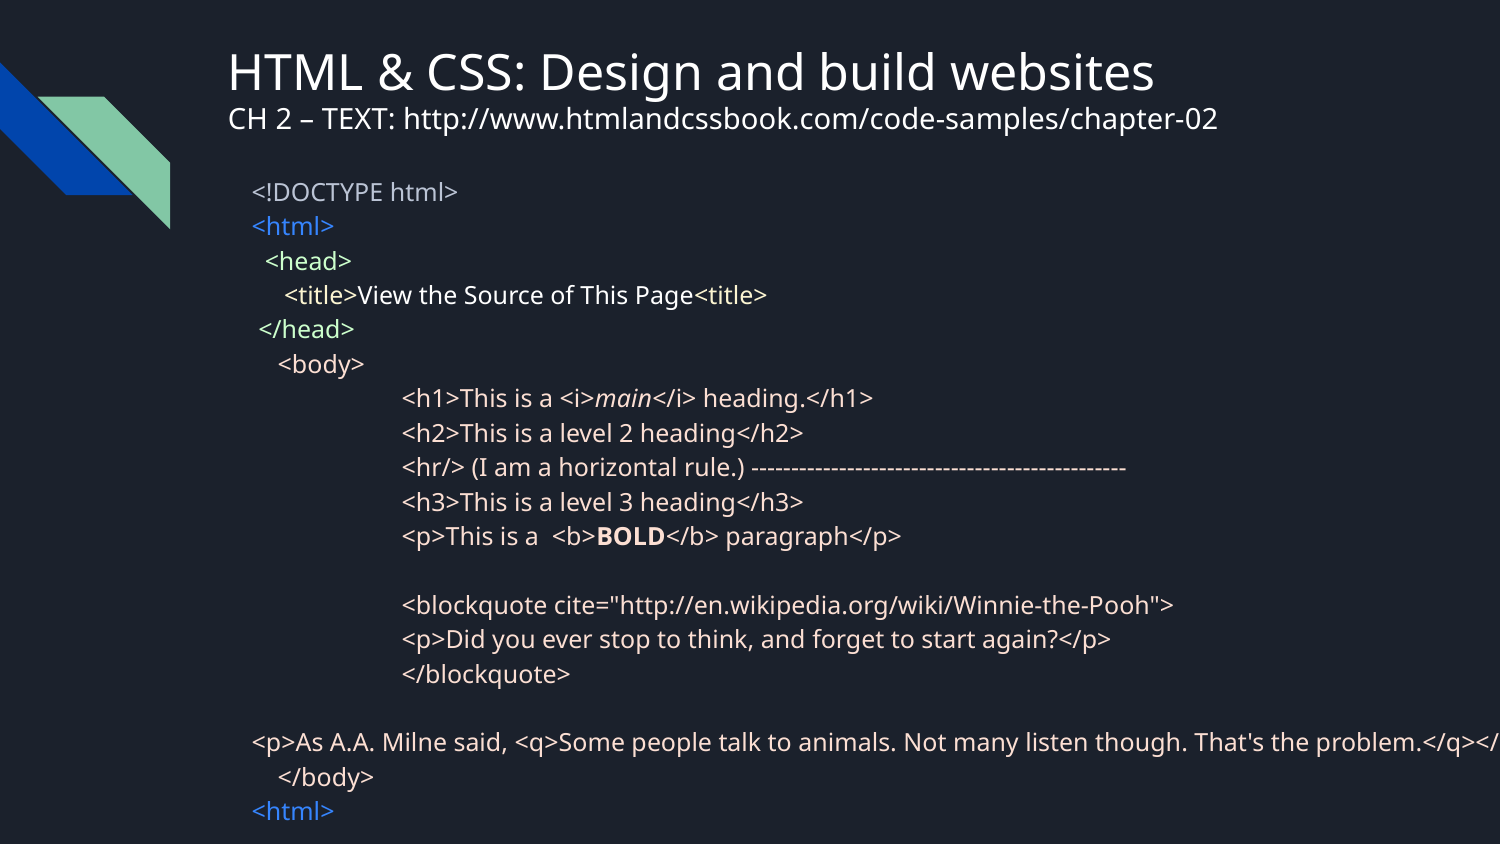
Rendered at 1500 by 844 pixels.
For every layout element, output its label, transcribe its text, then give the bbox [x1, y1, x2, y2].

title HTML & CSS: Design and build websites CH 2 – TEXT: http://www.htmlandcssbook.com/code-samples/chapter-02 [212, 25, 1445, 156]
text_box <!DOCTYPE html> <html> <head> <title>View the Source of This Page<title> </head> <body> <h1>This is a <i>main</i> heading.</h1> <h2>This is a level 2 heading</h2> <hr/> (I am a horizontal rule.) ----------------------------------------------- <h3>This is a level 3 heading</h3> <p>This is a <b>BOLD</b> paragraph</p> <blockquote cite="http://en.wikipedia.org/wiki/Winnie-the-Pooh"> <p>Did you ever stop to think, and forget to start again?</p> </blockquote> <p>As A.A. Milne said, <q>Some people talk to animals. Not many listen though. That's the problem.</q></p> </body> <html> [212, 156, 1500, 767]
